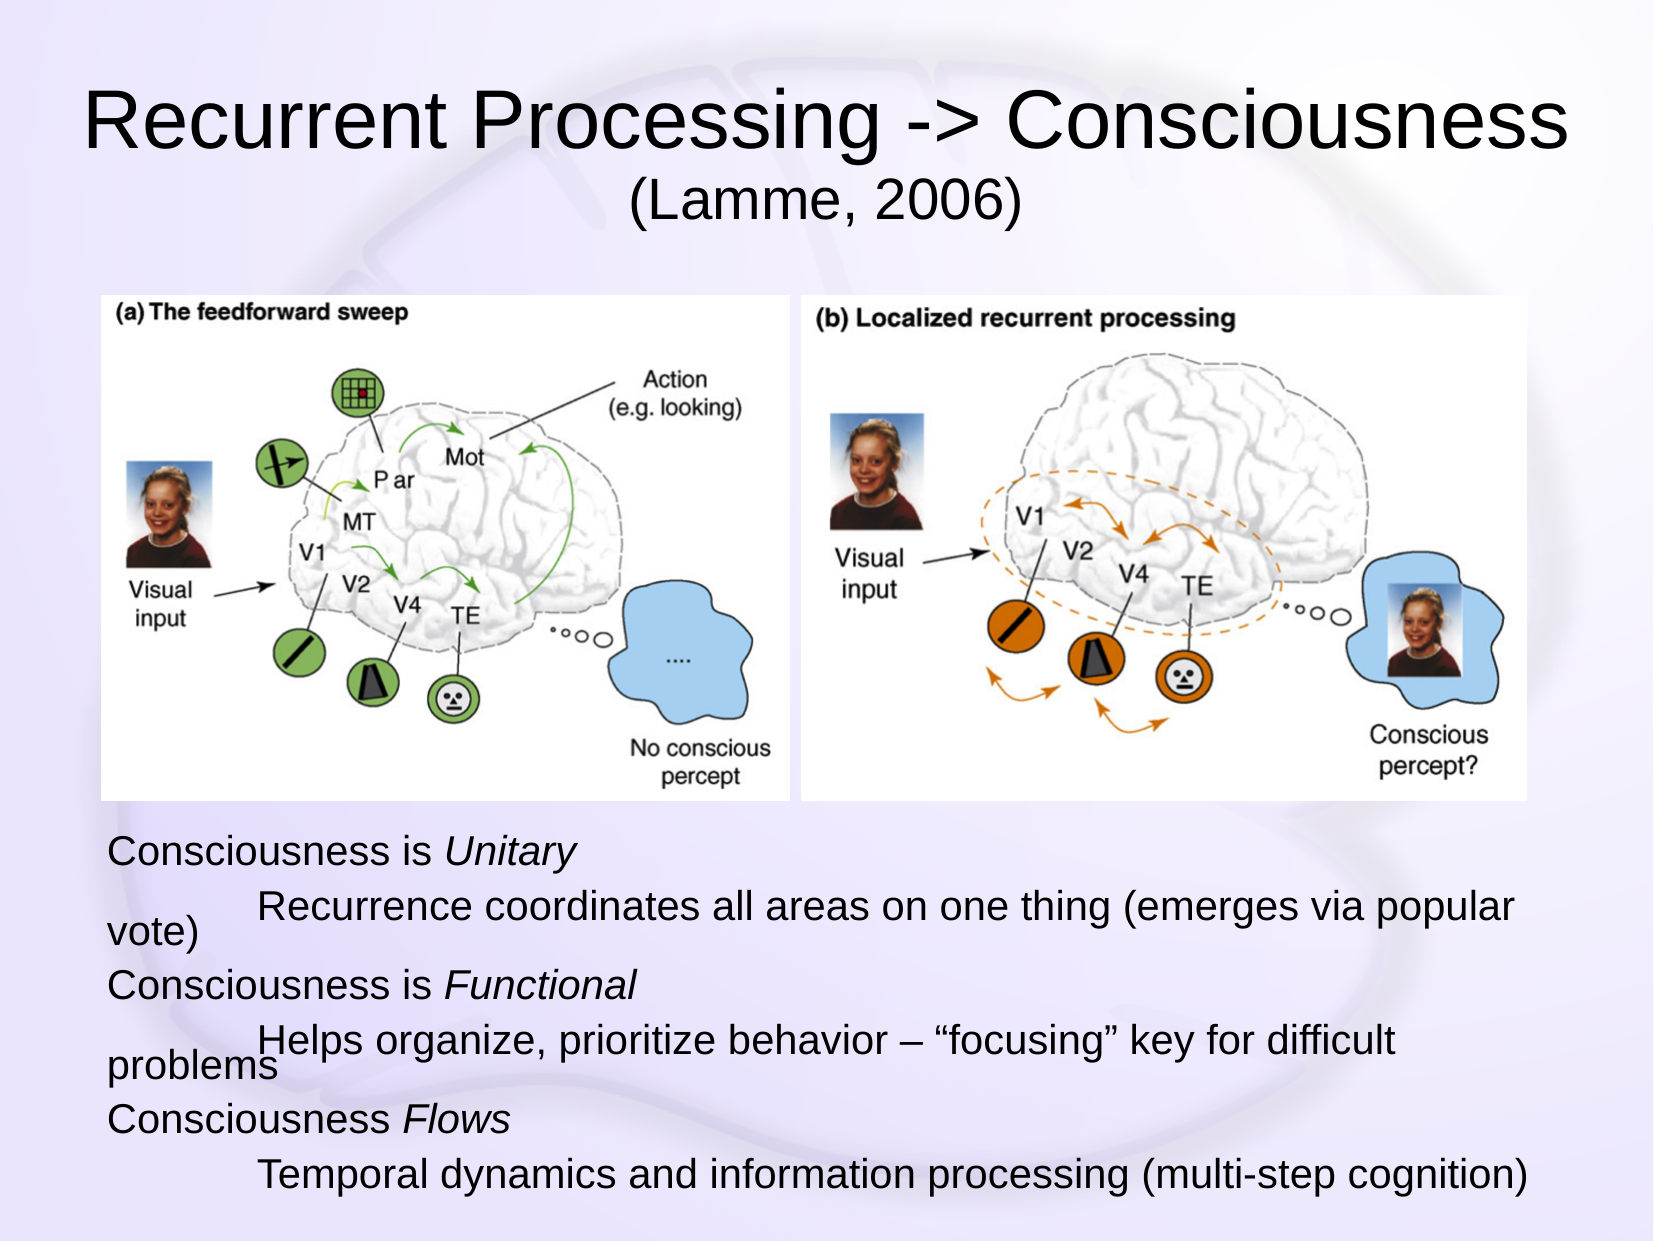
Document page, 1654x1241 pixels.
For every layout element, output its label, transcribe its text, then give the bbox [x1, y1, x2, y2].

text_box Consciousness is Unitary Recurrence coordinates all areas on one thing (emerges via popular vote) Consciousness is Functional Helps organize, prioritize behavior – “focusing” key for difficult problems Consciousness Flows Temporal dynamics and information processing (multi-step cognition) [89, 845, 1539, 1196]
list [101, 295, 790, 801]
title Recurrent Processing -> Consciousness (Lamme, 2006) [63, 49, 1590, 257]
picture [0, 0, 1654, 1241]
